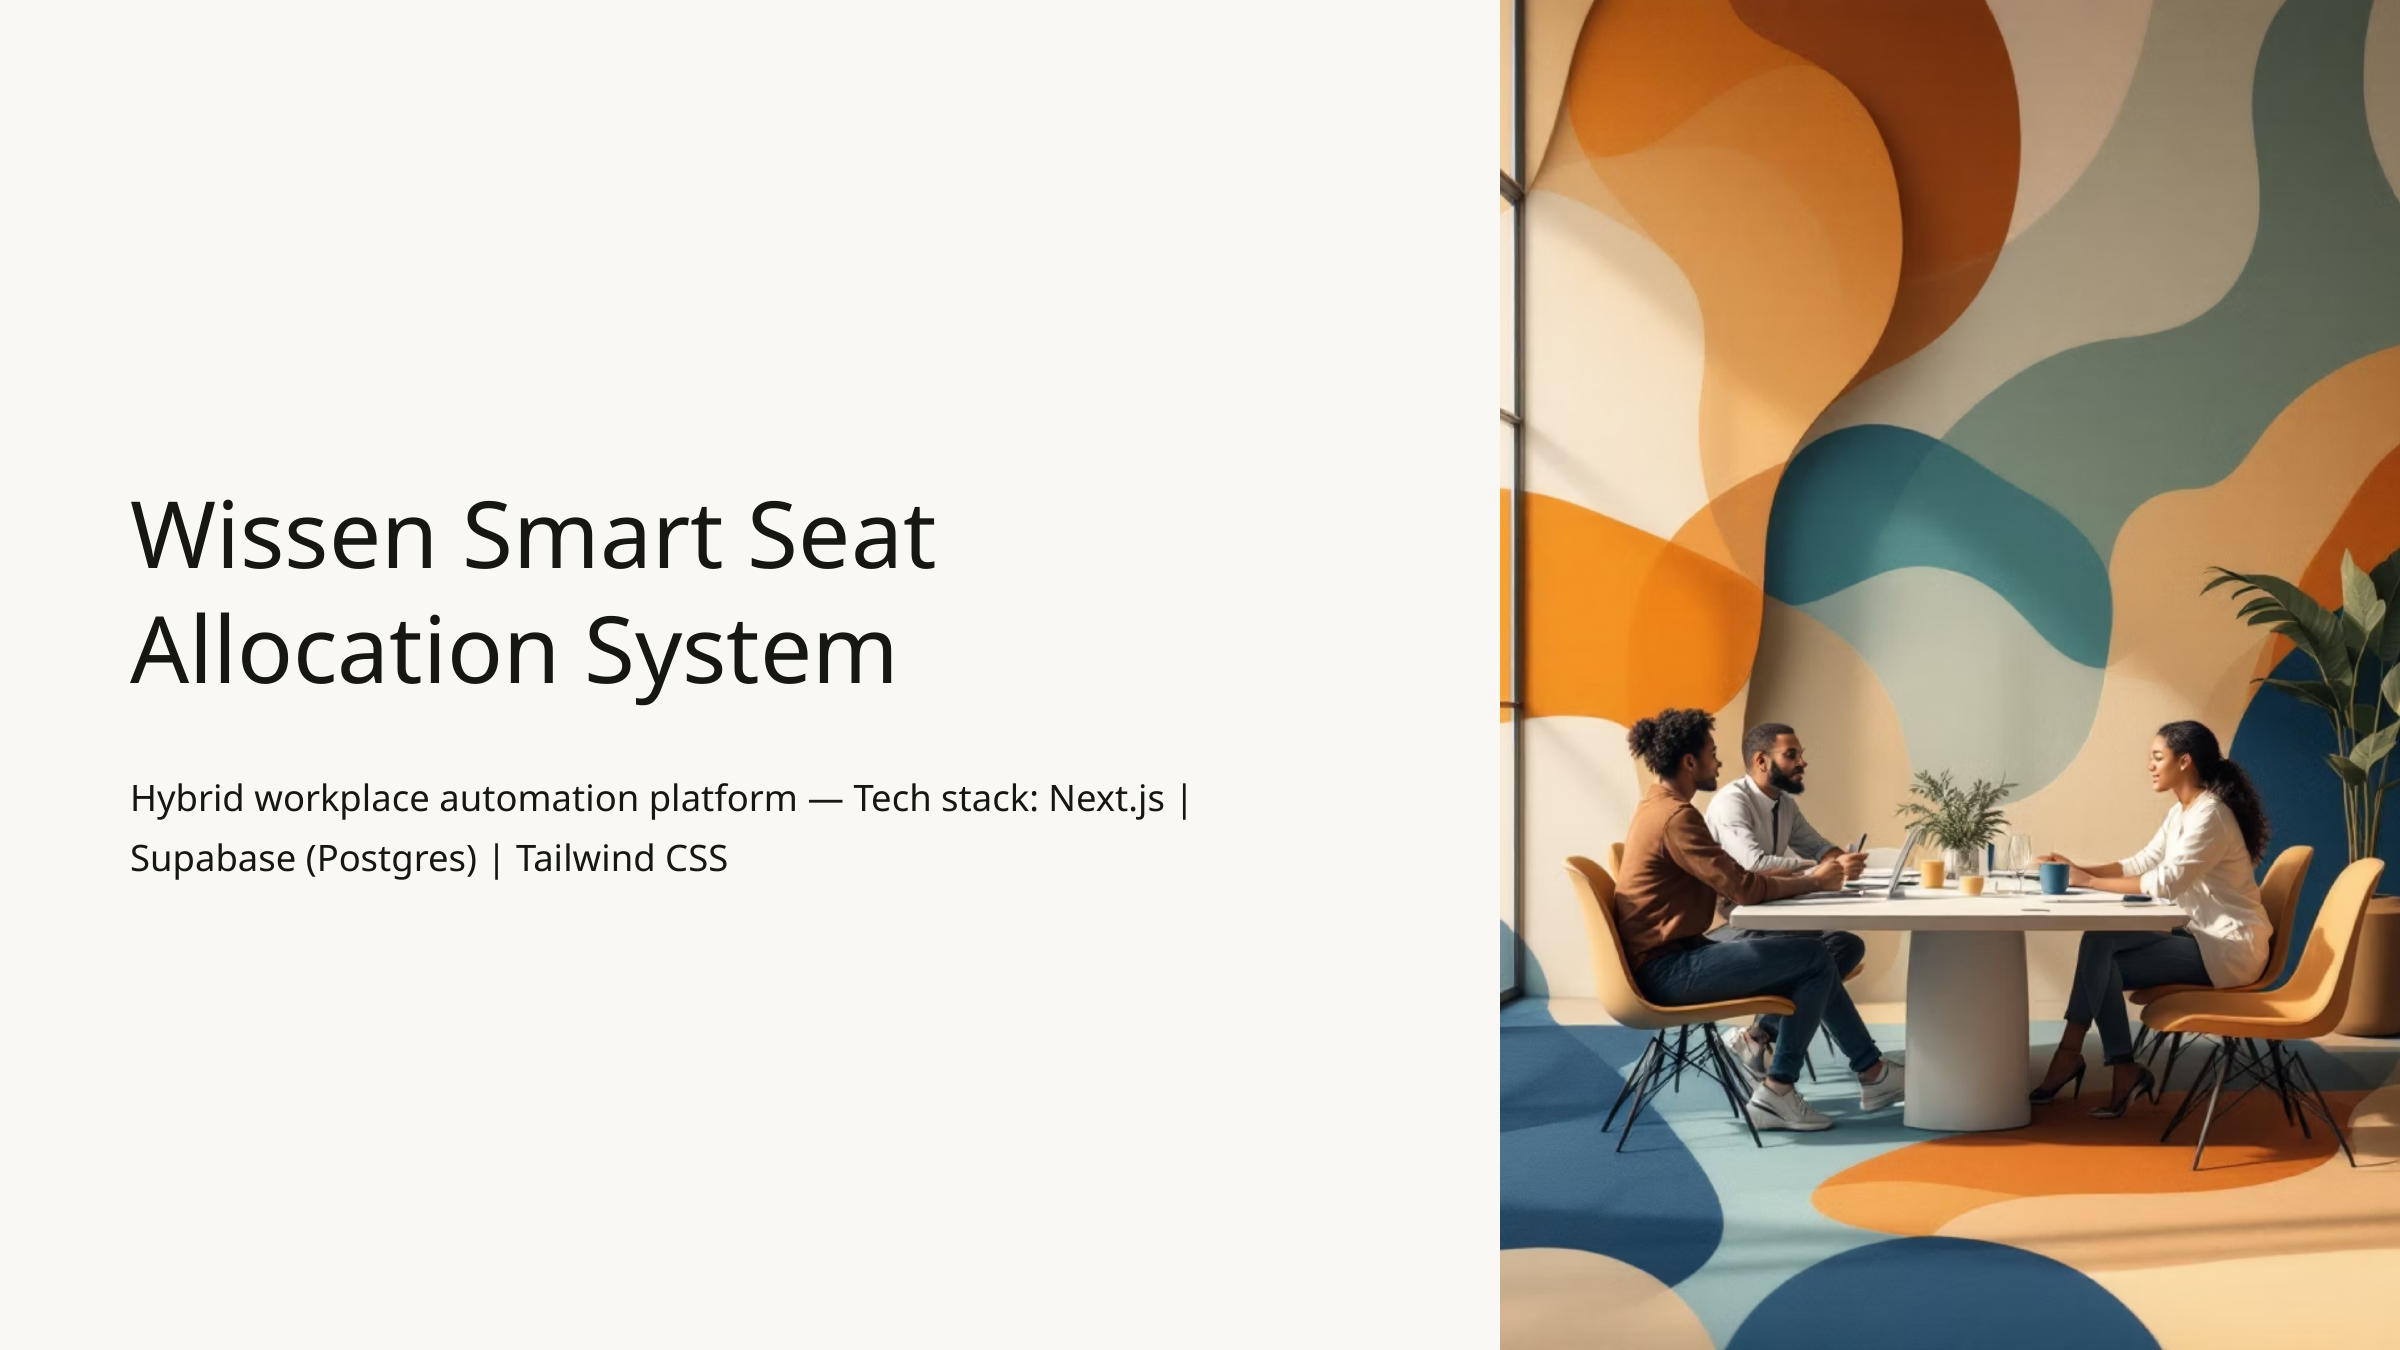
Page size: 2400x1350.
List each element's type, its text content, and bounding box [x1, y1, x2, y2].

picture [1499, 0, 2400, 1350]
text_box Hybrid workplace automation platform — Tech stack: Next.js | Supabase (Postgres) | Tailwind CSS [130, 759, 1370, 879]
text_box Wissen Smart Seat Allocation System [130, 471, 1370, 704]
